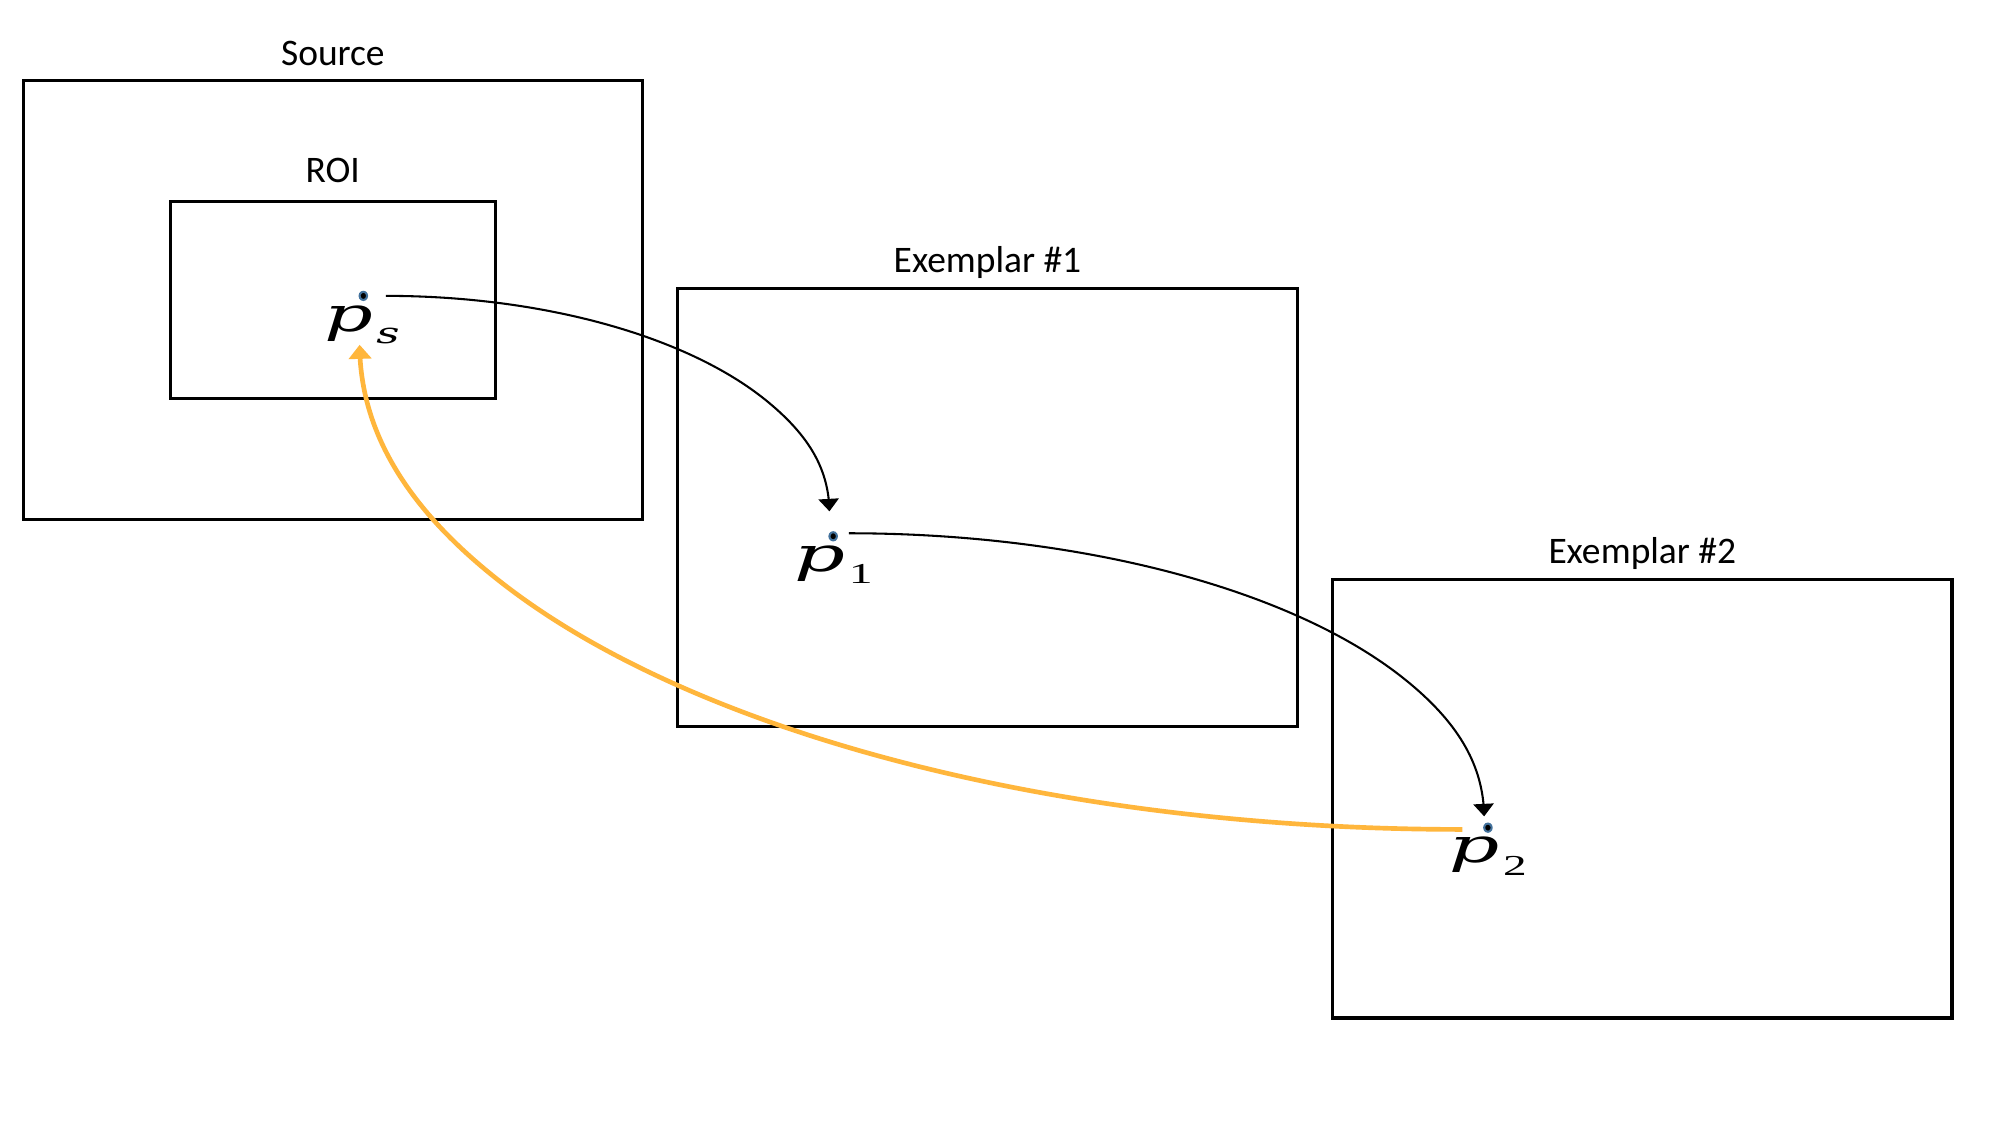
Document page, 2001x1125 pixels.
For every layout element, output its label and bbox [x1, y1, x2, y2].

text_box [0, 0, 2000, 1100]
